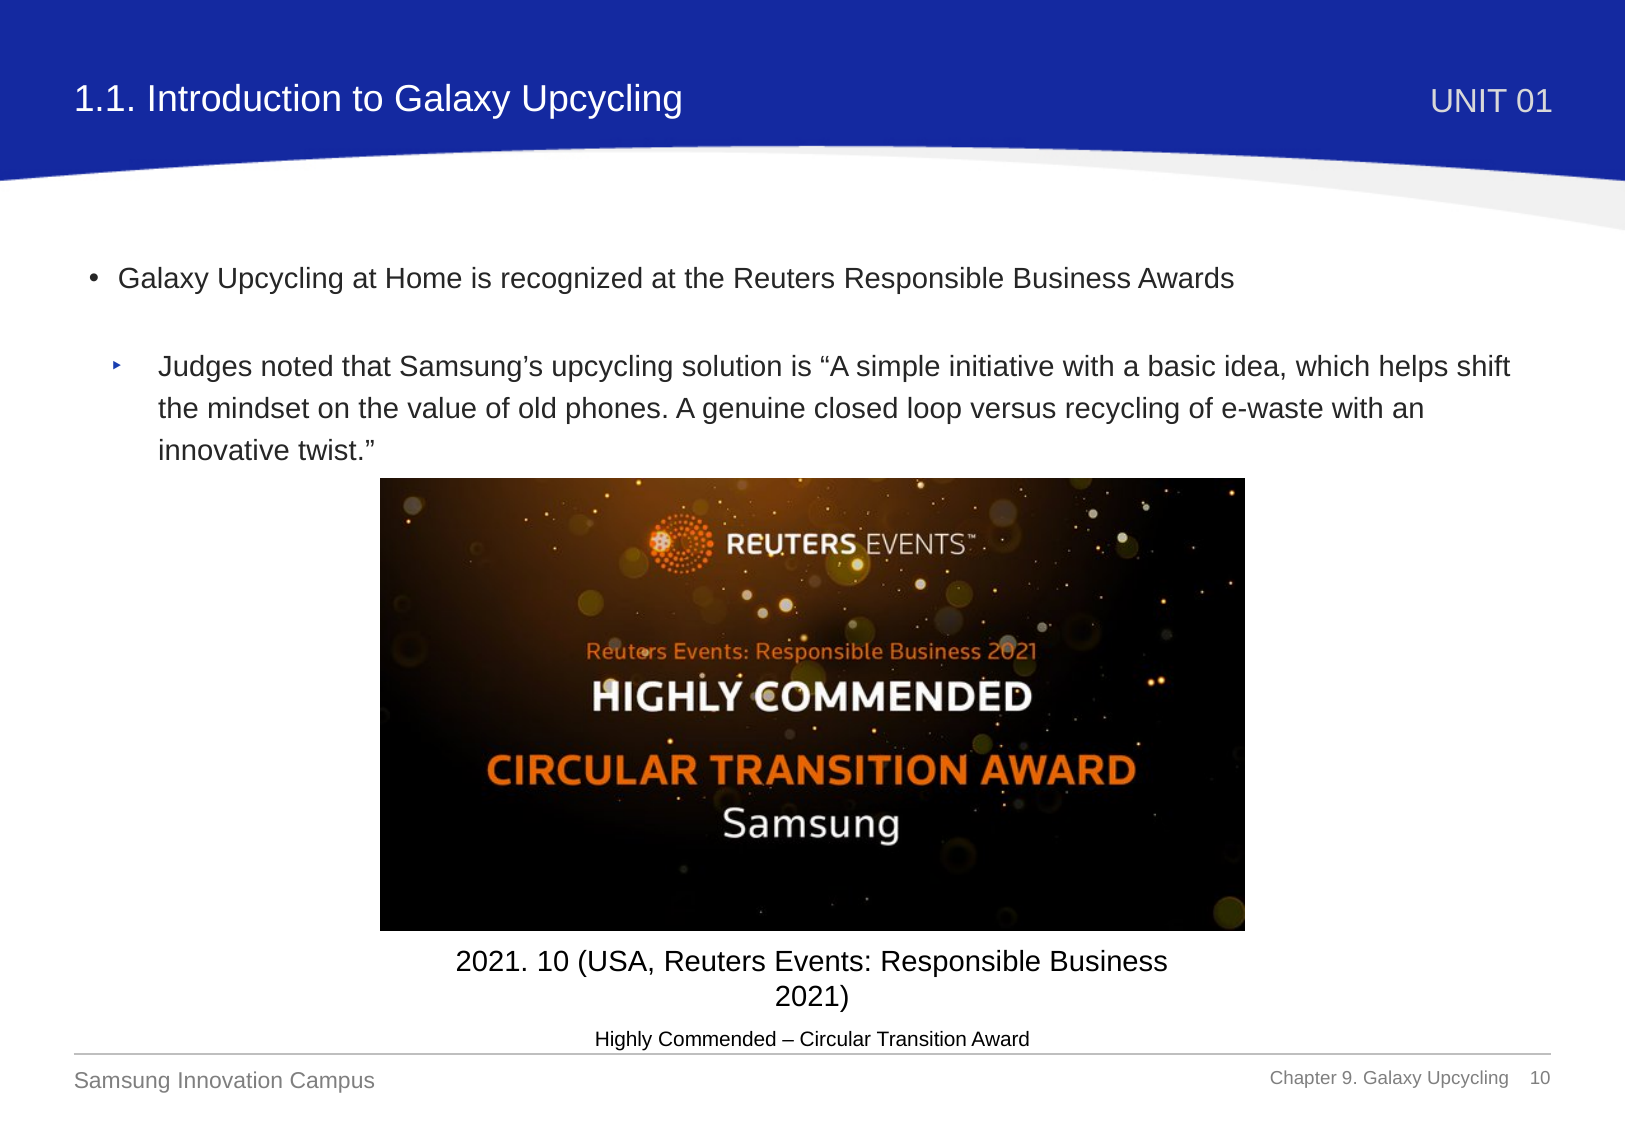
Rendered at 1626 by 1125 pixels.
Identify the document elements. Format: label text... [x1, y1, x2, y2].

list UNIT 01 [1423, 79, 1554, 120]
list Galaxy Upcycling at Home is recognized at the Reuters Responsible Business Awards [88, 249, 1530, 303]
picture [0, 0, 1625, 1125]
text_box 2021. 10 (USA, Reuters Events: Responsible Business 2021) Highly Commended – Circular Transition Award [407, 939, 1218, 1058]
text_box Judges noted that Samsung’s upcycling solution is “A simple initiative with a basic idea, which helps shift the mindset on the value of old phones. A genuine closed loop versus recycling of e-waste with an innovative twist.” [103, 332, 1567, 474]
list 1.1. Introduction to Galaxy Upcycling [73, 73, 1308, 119]
